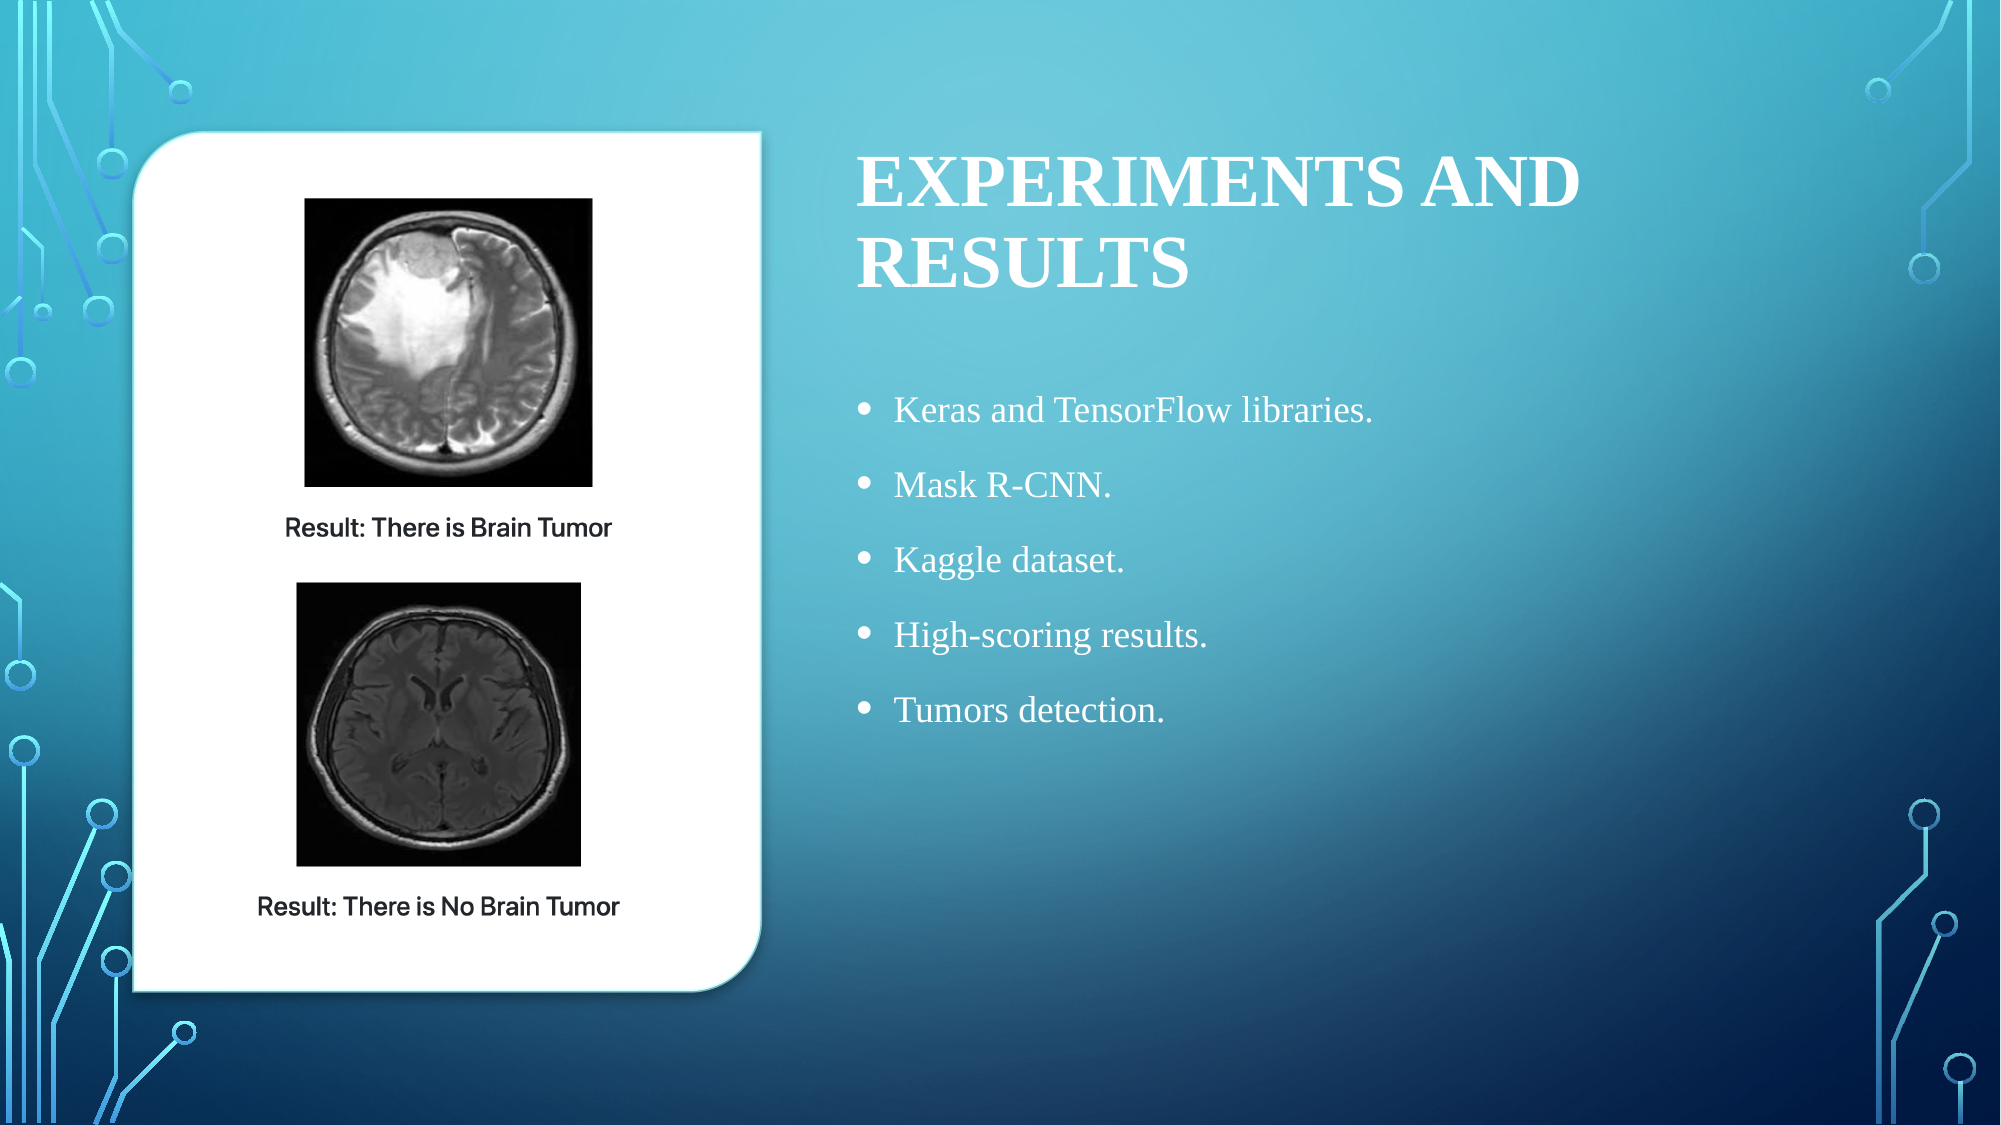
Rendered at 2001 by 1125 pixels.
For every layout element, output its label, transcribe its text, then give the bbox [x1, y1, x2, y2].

list Keras and TensorFlow libraries. Mask R-CNN. Kaggle dataset. High-scoring results. Tumors detection. [841, 369, 1857, 950]
text_box [132, 131, 762, 993]
title experiments and results [841, 101, 1857, 344]
picture [213, 186, 677, 549]
picture [188, 575, 703, 938]
